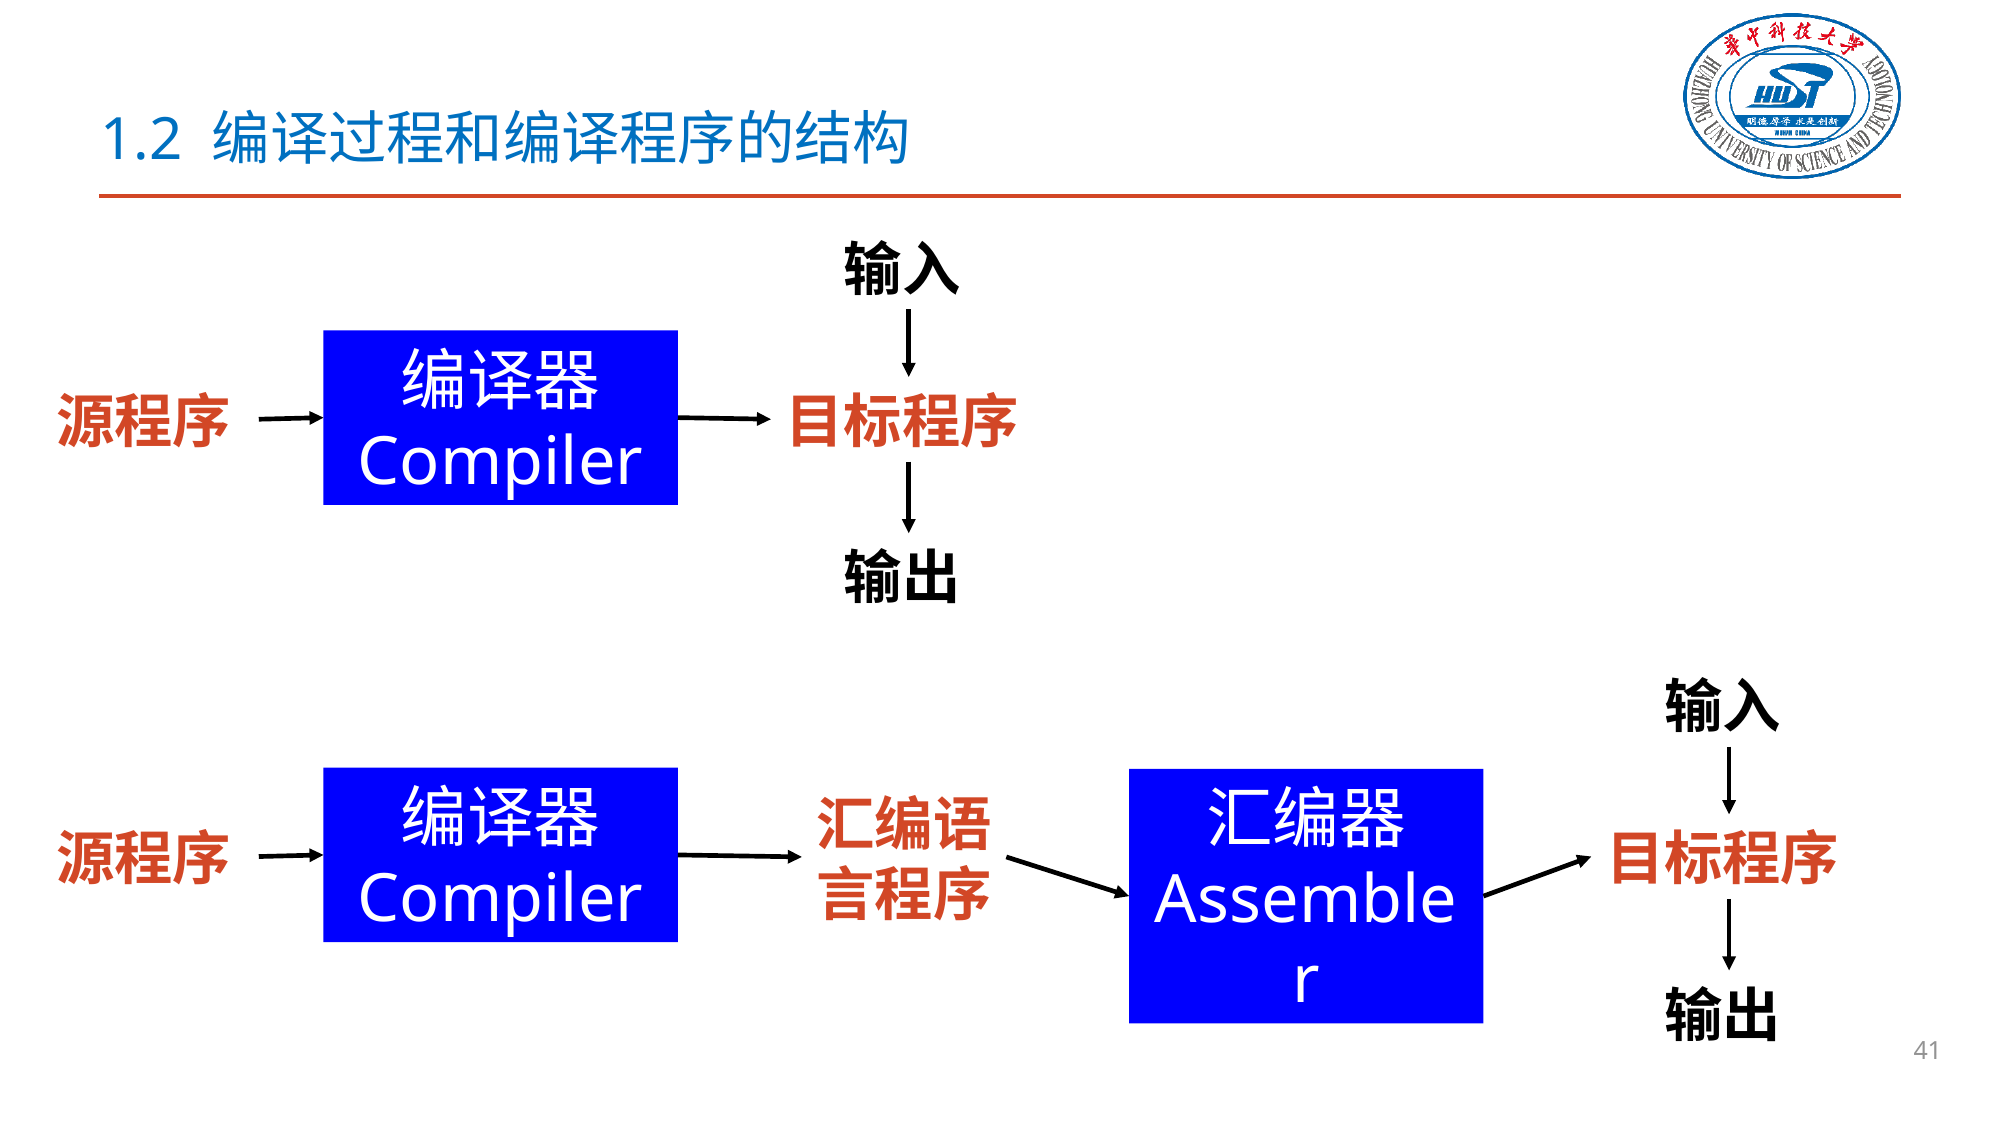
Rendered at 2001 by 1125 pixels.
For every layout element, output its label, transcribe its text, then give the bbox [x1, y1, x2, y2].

slide_number 41 [1373, 1036, 1957, 1097]
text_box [45, 224, 1043, 620]
picture [1683, 13, 1901, 179]
title 1.2 编译过程和编译程序的结构 [85, 73, 1214, 179]
text_box [314, 137, 1590, 325]
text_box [45, 661, 1863, 1058]
